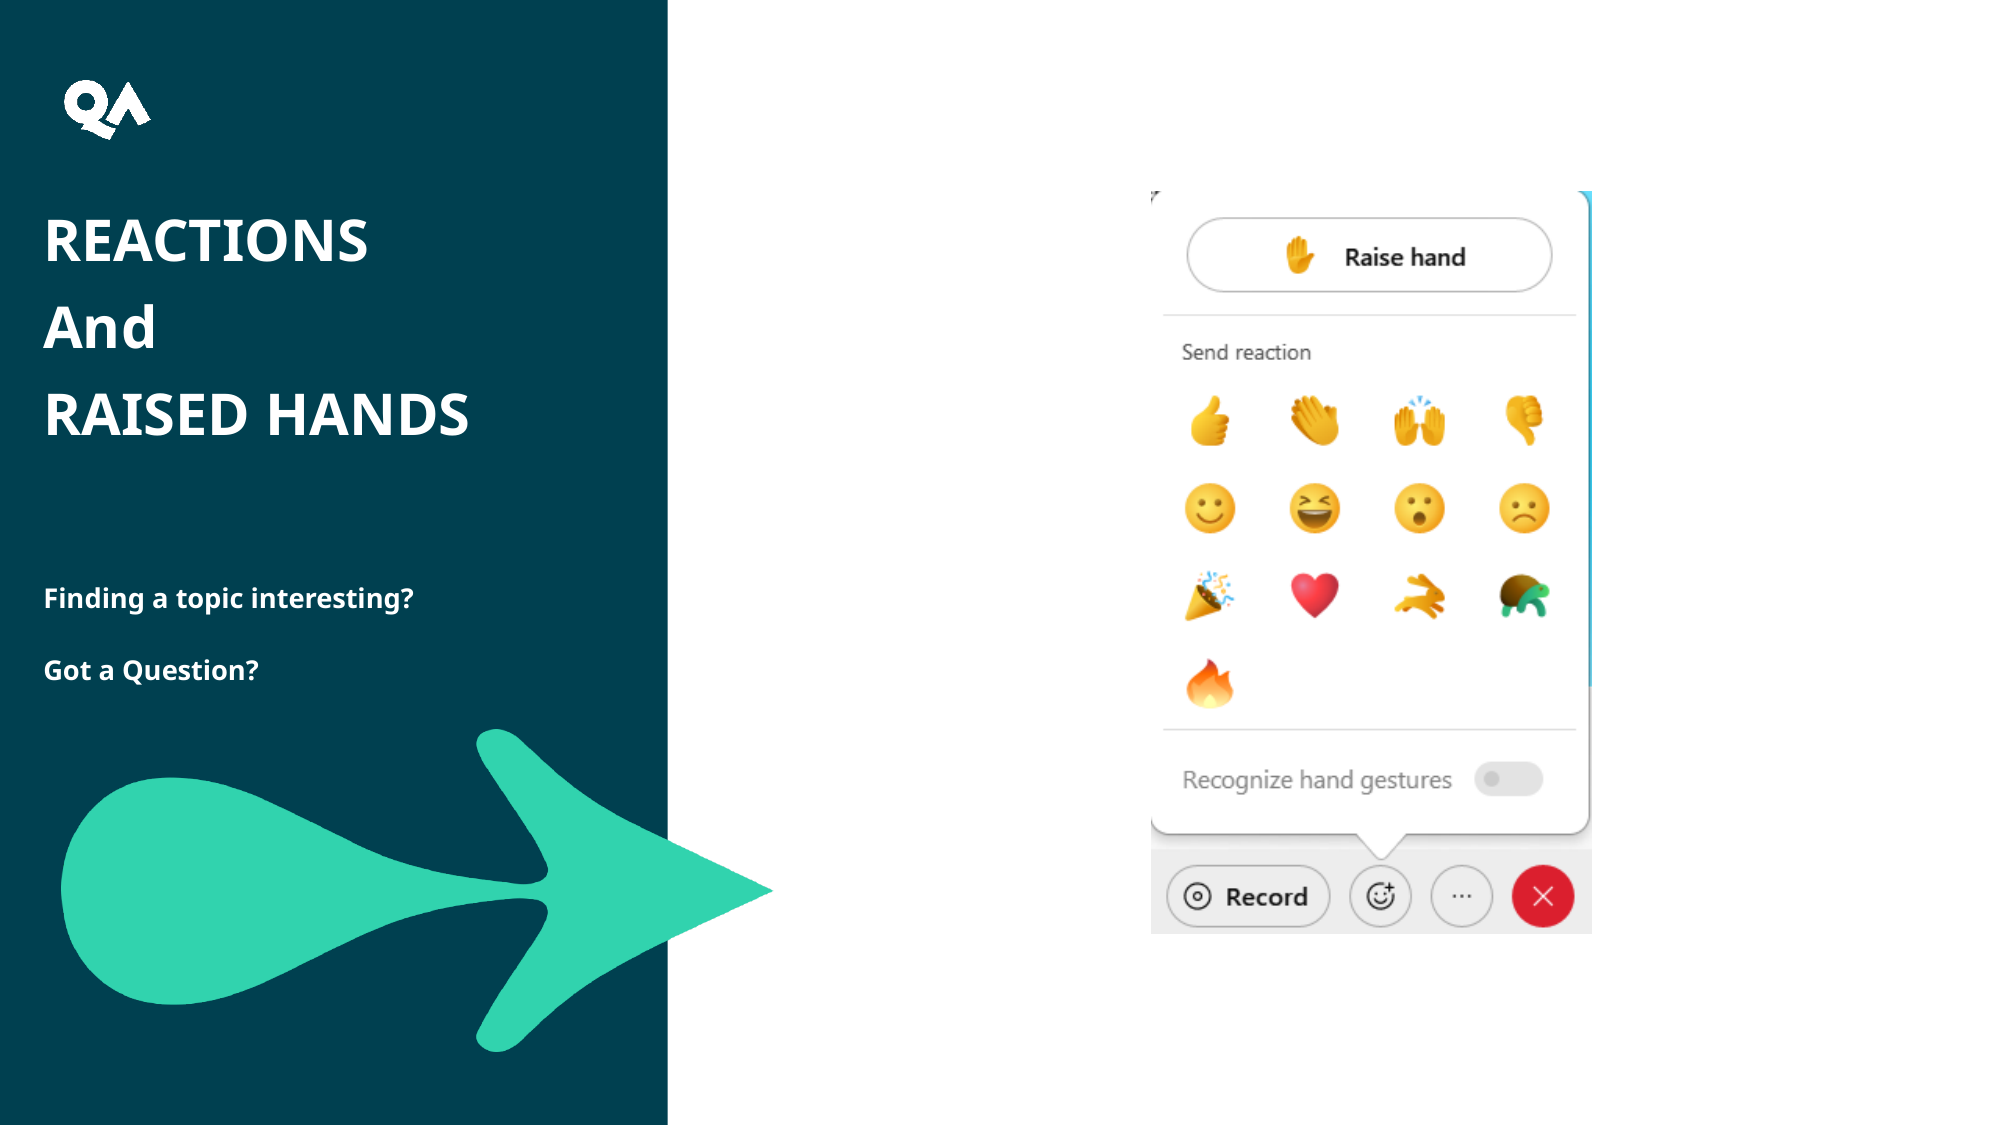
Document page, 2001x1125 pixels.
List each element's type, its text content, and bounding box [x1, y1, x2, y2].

picture [65, 81, 115, 138]
list REACTIONS And RAISED HANDS Finding a topic interesting? Got a Question? [28, 197, 629, 701]
picture [107, 83, 149, 124]
picture [62, 729, 780, 1052]
picture [1151, 191, 1592, 934]
